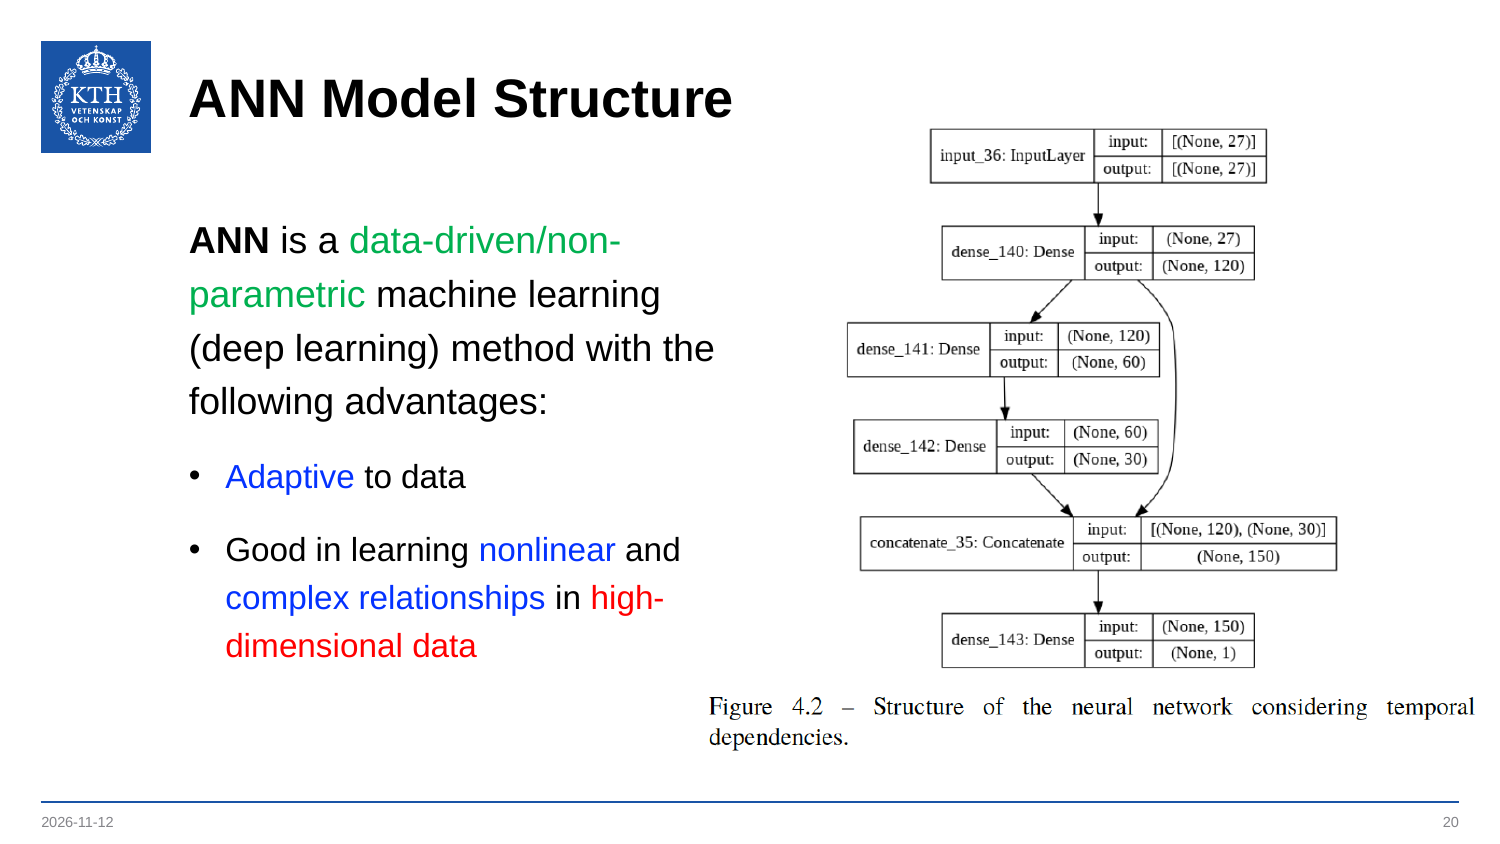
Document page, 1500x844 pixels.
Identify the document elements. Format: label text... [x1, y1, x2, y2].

list ANN is a data-driven/non-parametric machine learning (deep learning) method with the following advantages: Adaptive to data Good in learning nonlinear and complex relationships in high-dimensional data [173, 199, 784, 792]
slide_number 20 [1121, 811, 1459, 832]
title ANN Model Structure [173, 41, 1413, 152]
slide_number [41, 811, 379, 832]
picture [701, 105, 1480, 752]
